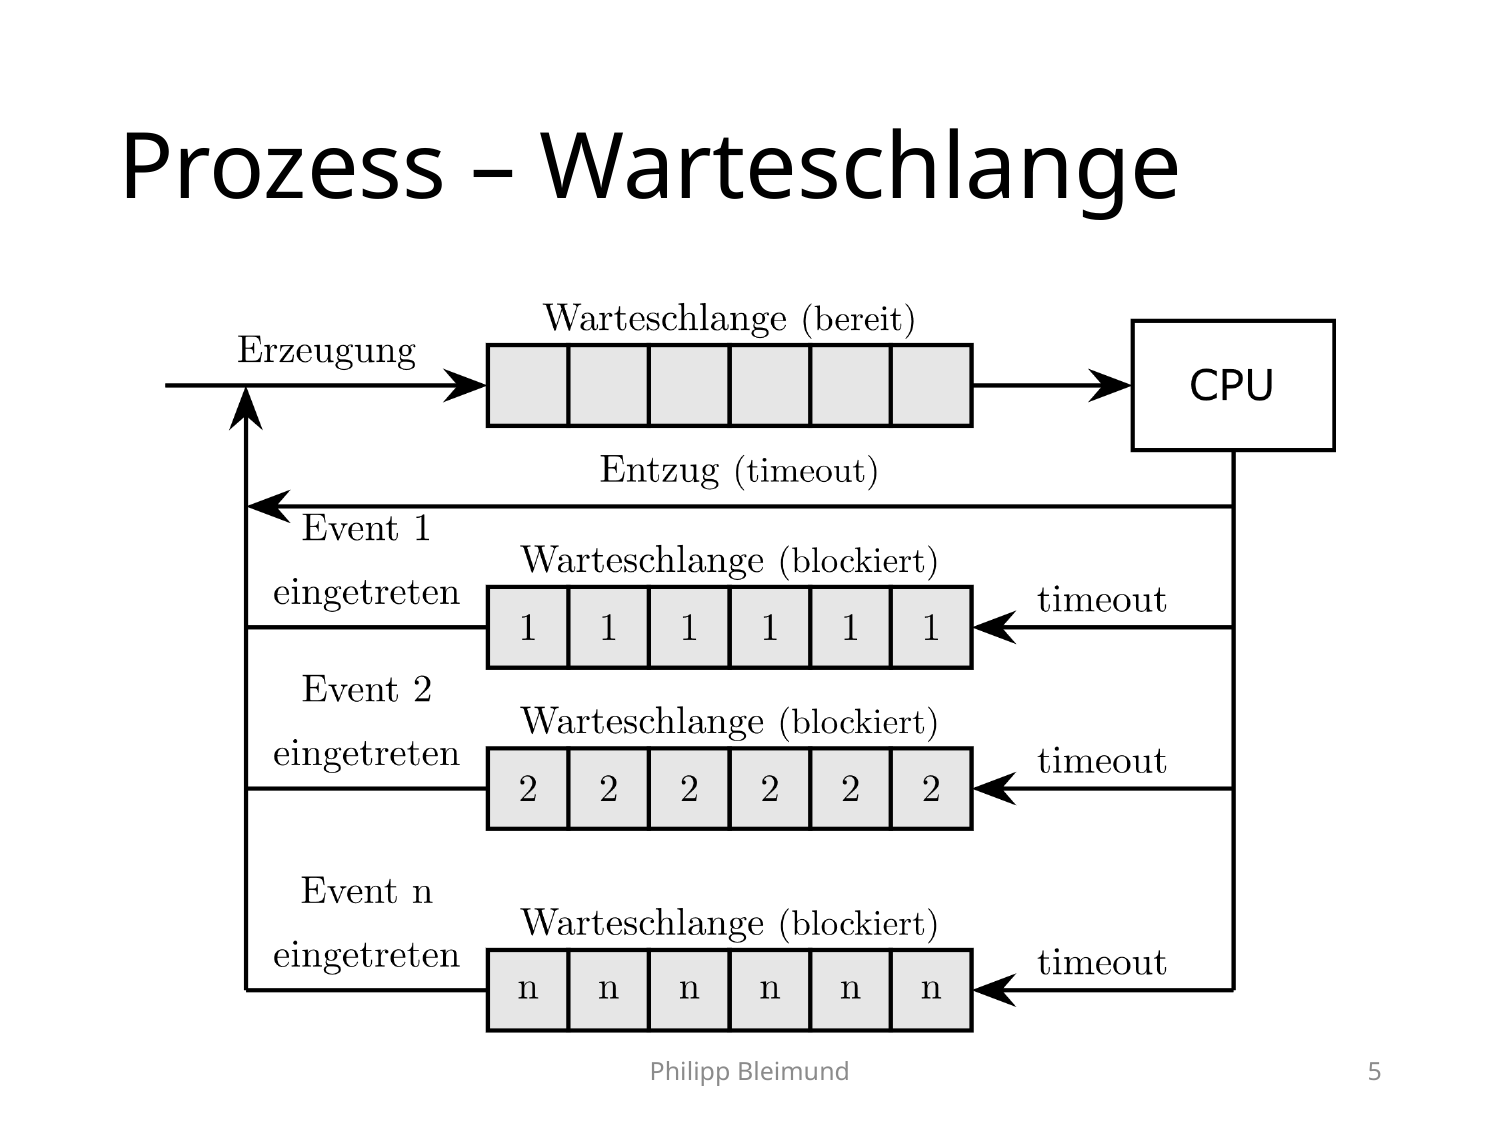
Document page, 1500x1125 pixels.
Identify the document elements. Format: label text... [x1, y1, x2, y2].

title Prozess – Warteschlange [103, 59, 1397, 278]
footer Philipp Bleimund [496, 1042, 1004, 1103]
picture [163, 302, 1336, 1033]
slide_number 5 [1059, 1042, 1397, 1103]
